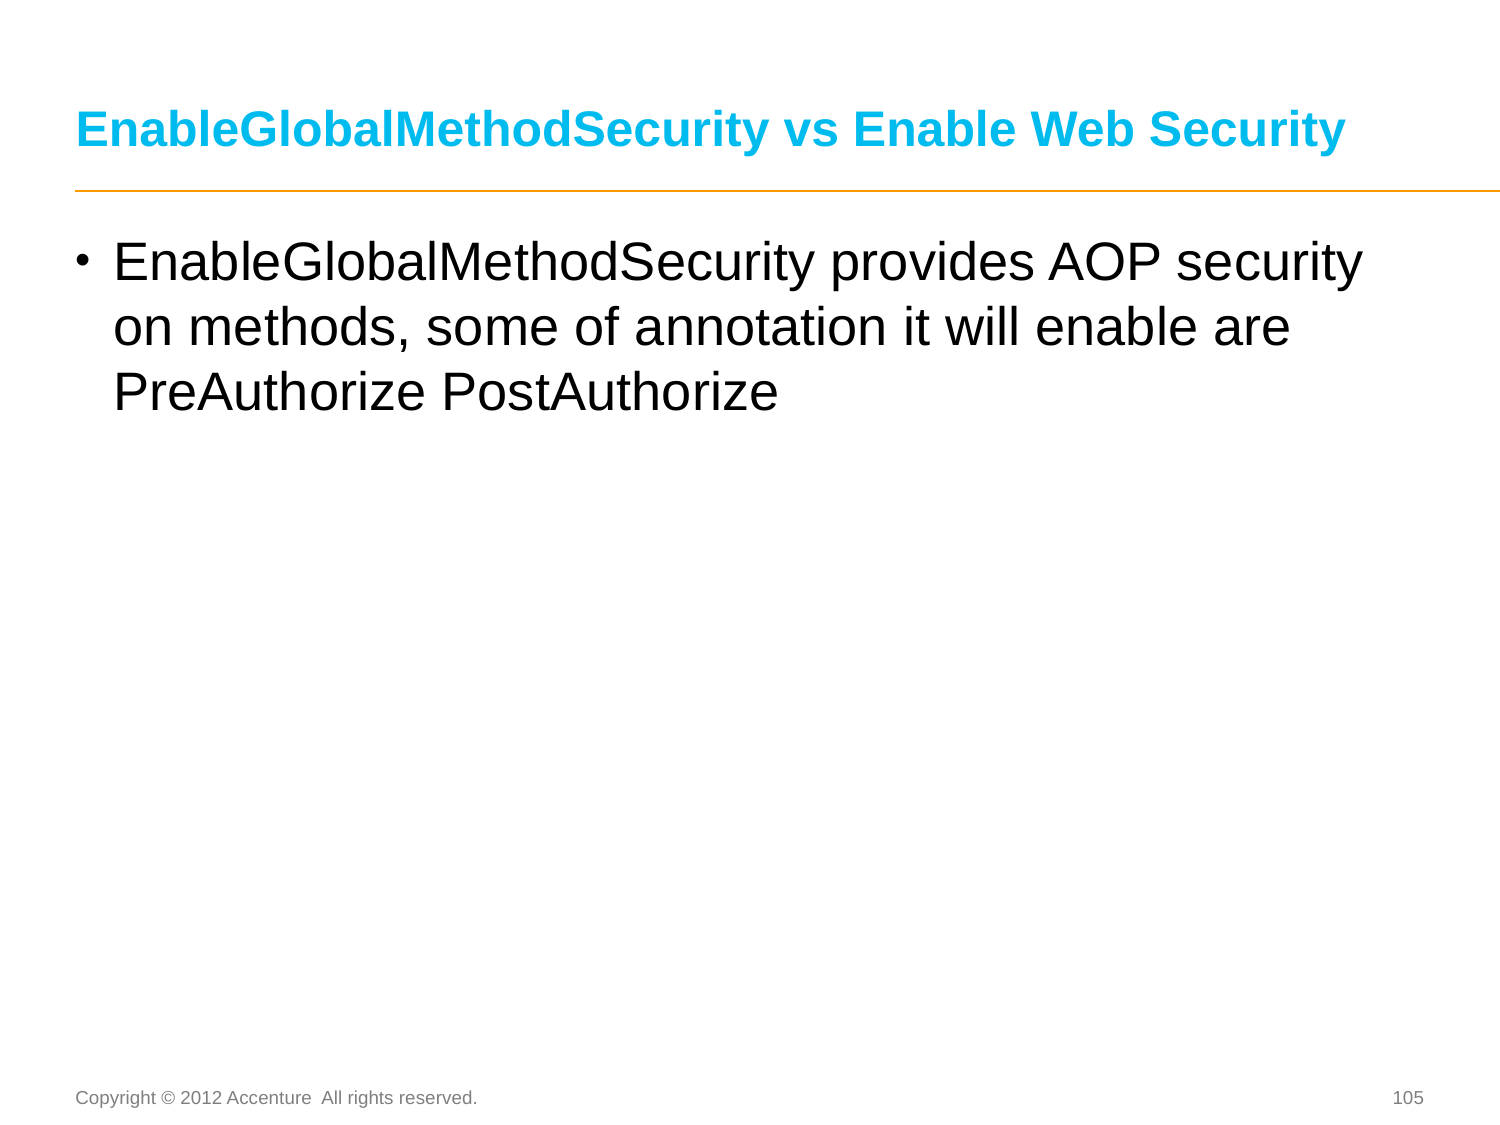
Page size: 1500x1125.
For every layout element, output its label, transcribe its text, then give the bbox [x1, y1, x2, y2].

title EnableGlobalMethodSecurity vs Enable Web Security [75, 27, 1422, 157]
list EnableGlobalMethodSecurity provides AOP security on methods, some of annotation it will enable are PreAuthorize PostAuthorize [75, 226, 1425, 1018]
